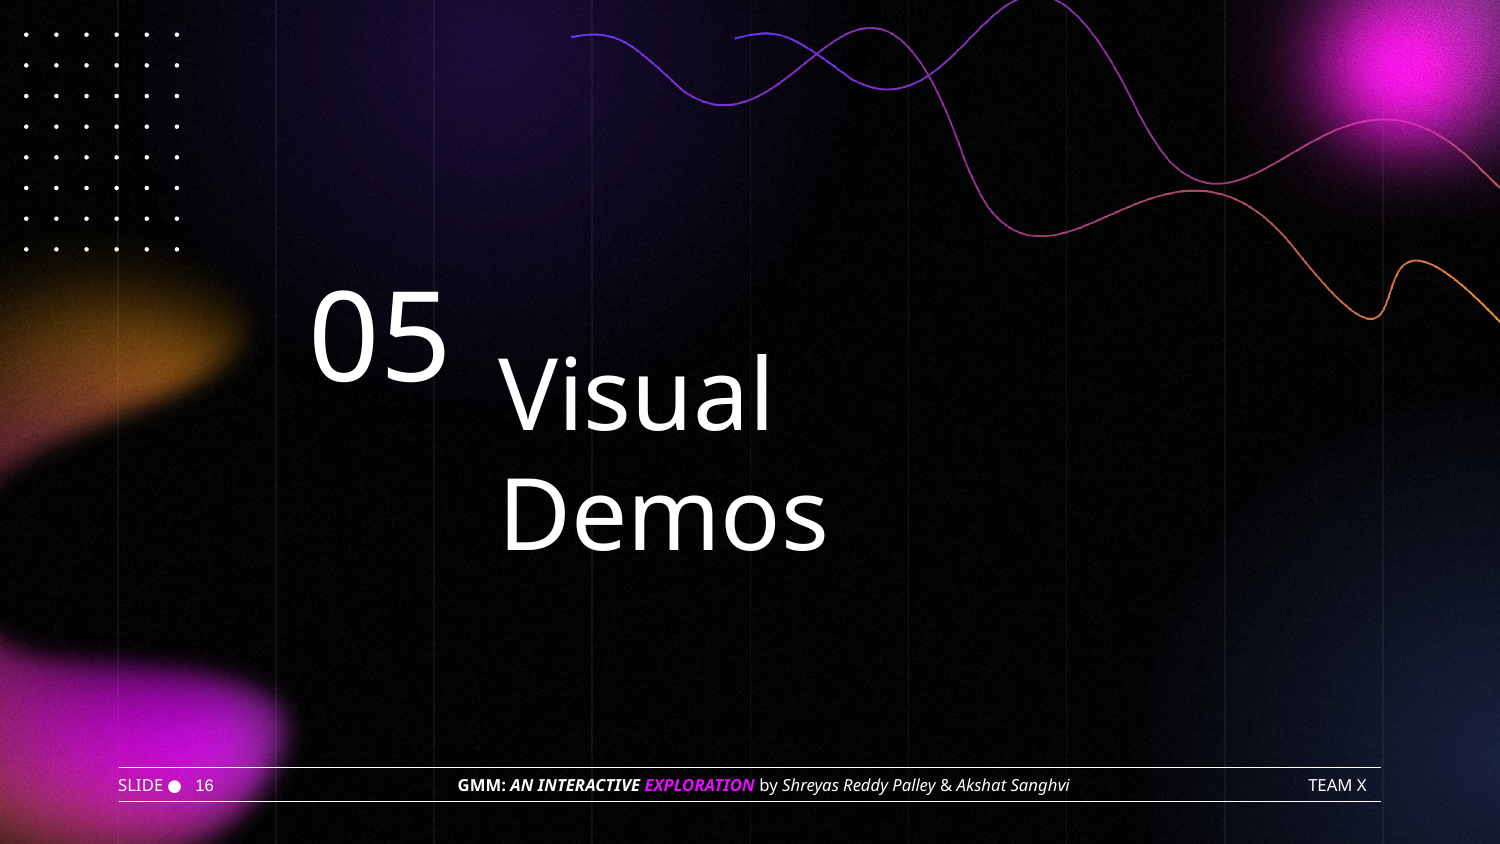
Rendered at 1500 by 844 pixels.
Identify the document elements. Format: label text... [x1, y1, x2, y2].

picture [0, 0, 1500, 844]
title Visual Demos [483, 315, 1331, 454]
title 05 [260, 283, 500, 422]
